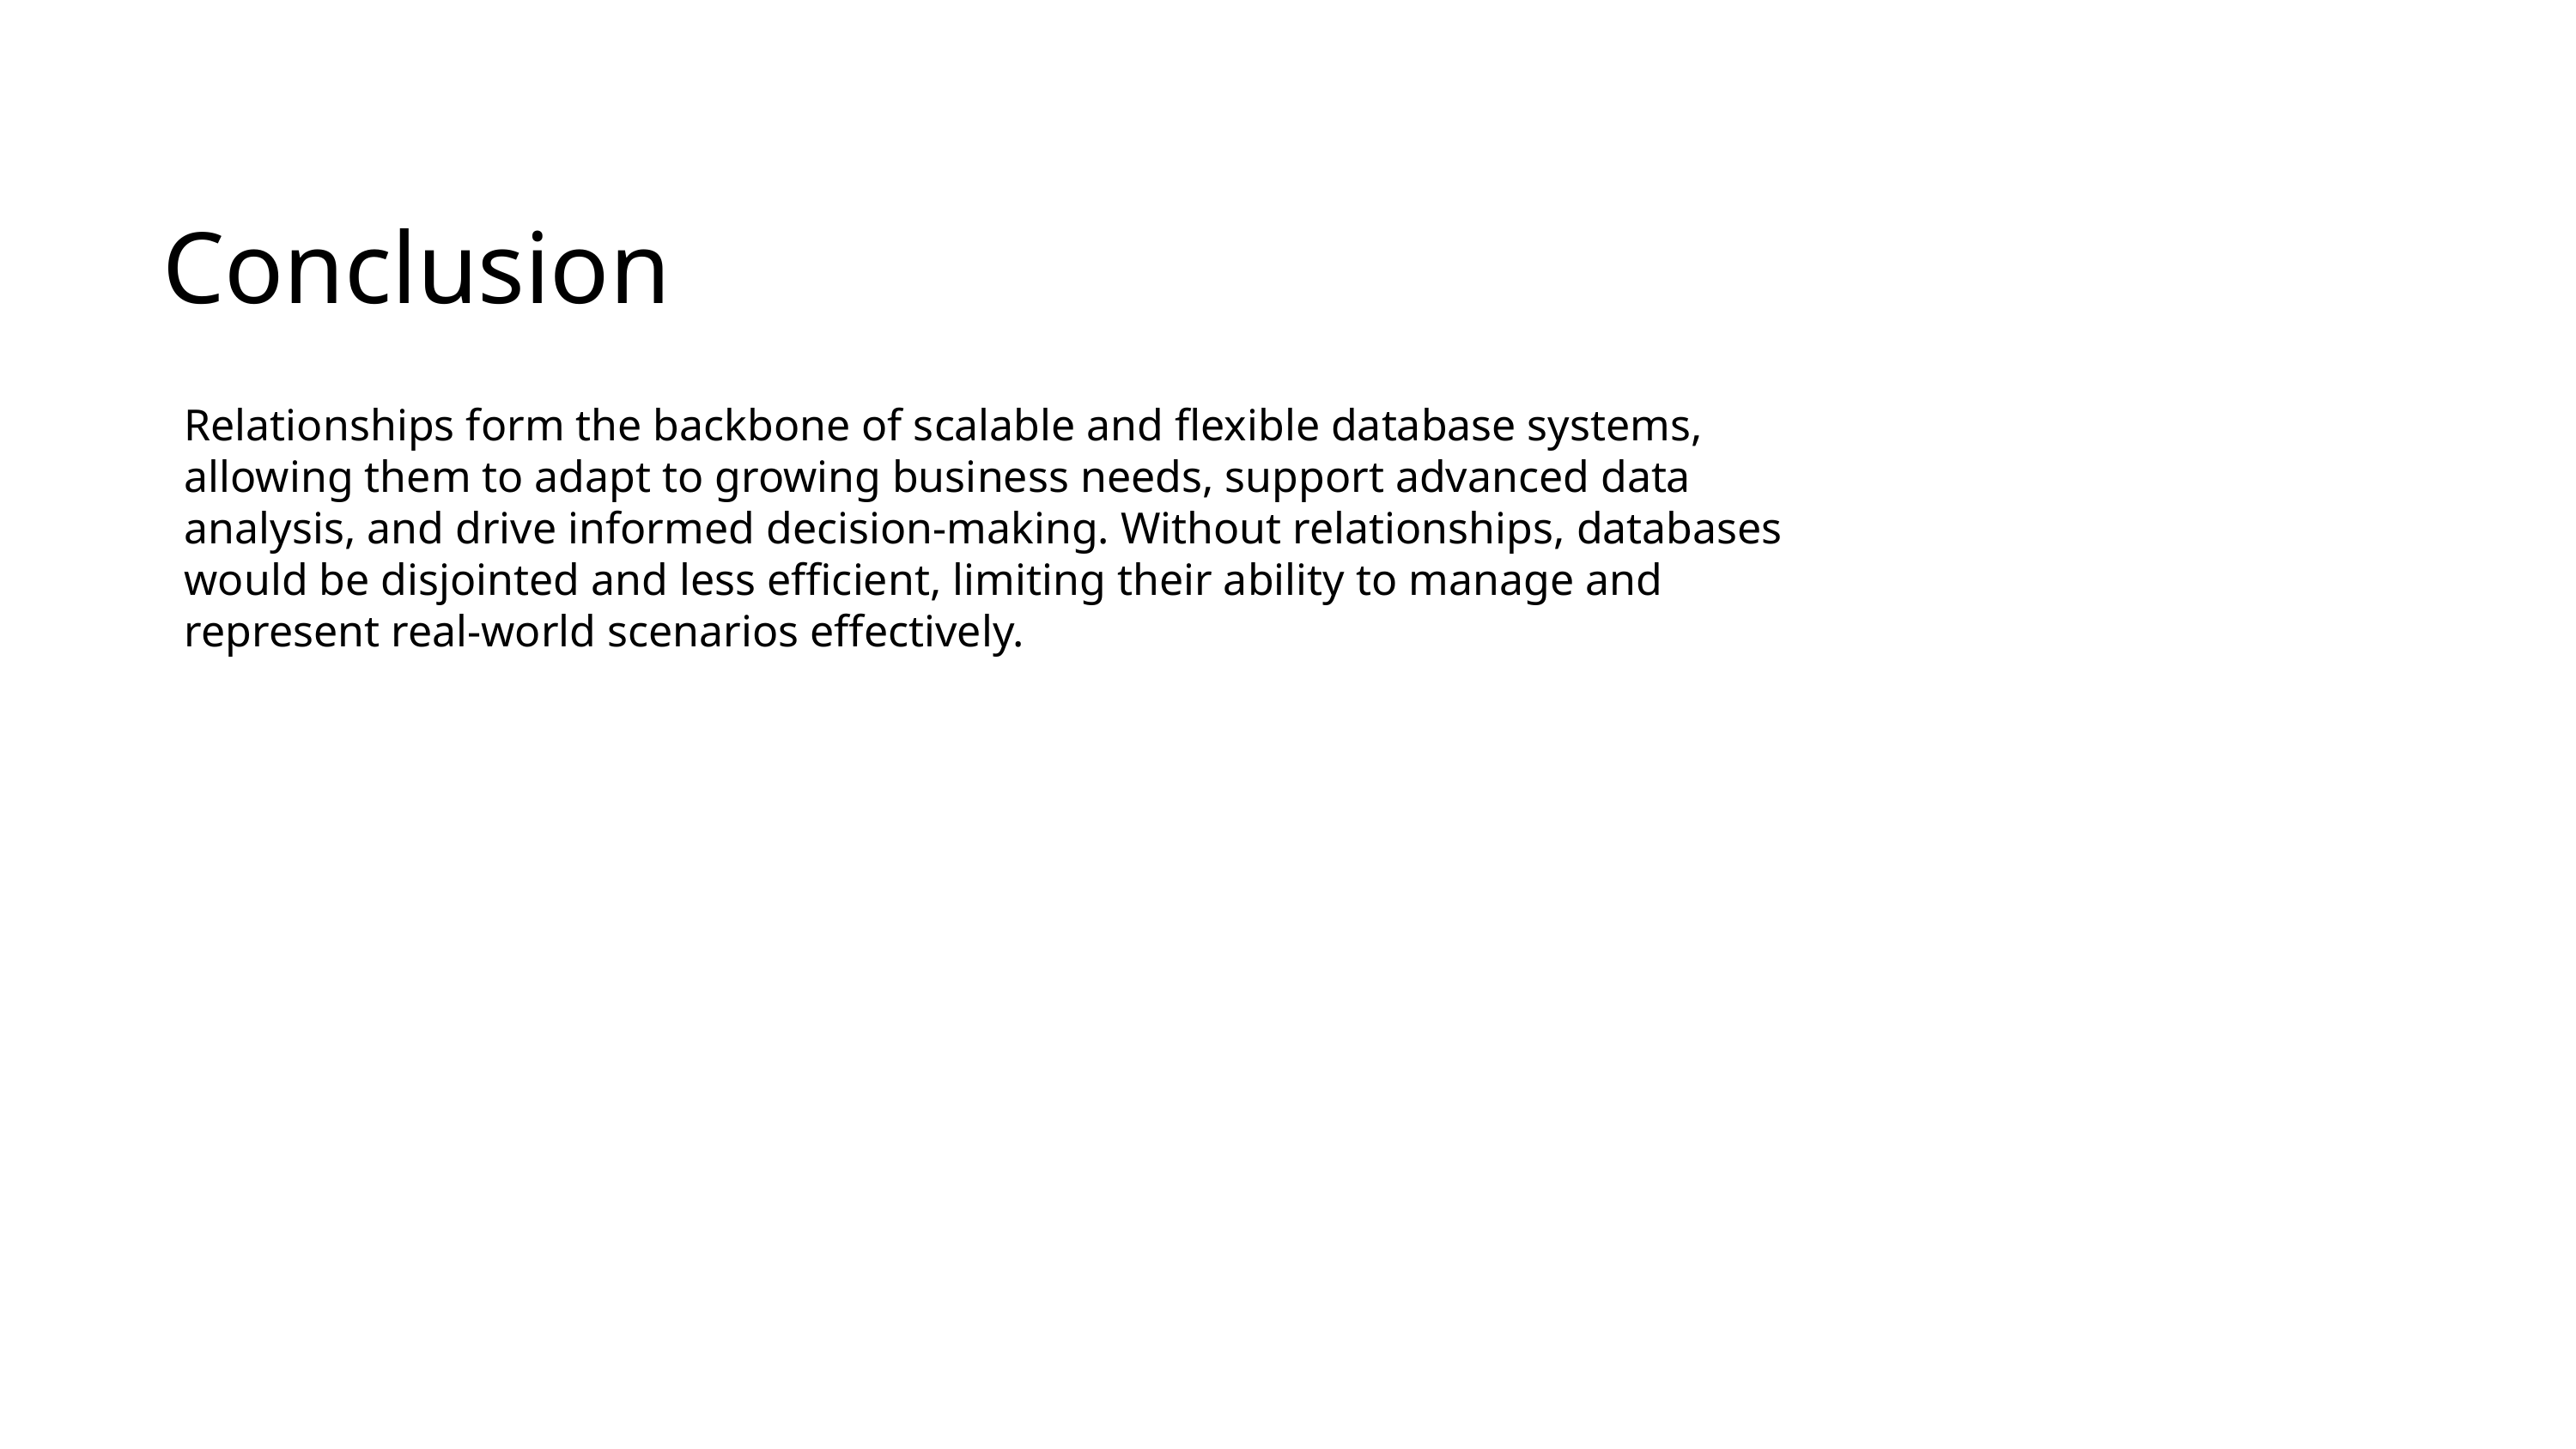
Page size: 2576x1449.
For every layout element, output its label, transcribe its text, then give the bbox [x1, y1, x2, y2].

text_box Relationships form the backbone of scalable and flexible database systems, allowing them to adapt to growing business needs, support advanced data analysis, and drive informed decision-making. Without relationships, databases would be disjointed and less efficient, limiting their ability to manage and represent real-world scenarios effectively. [172, 391, 1868, 662]
text_box Conclusion [149, 198, 1321, 330]
